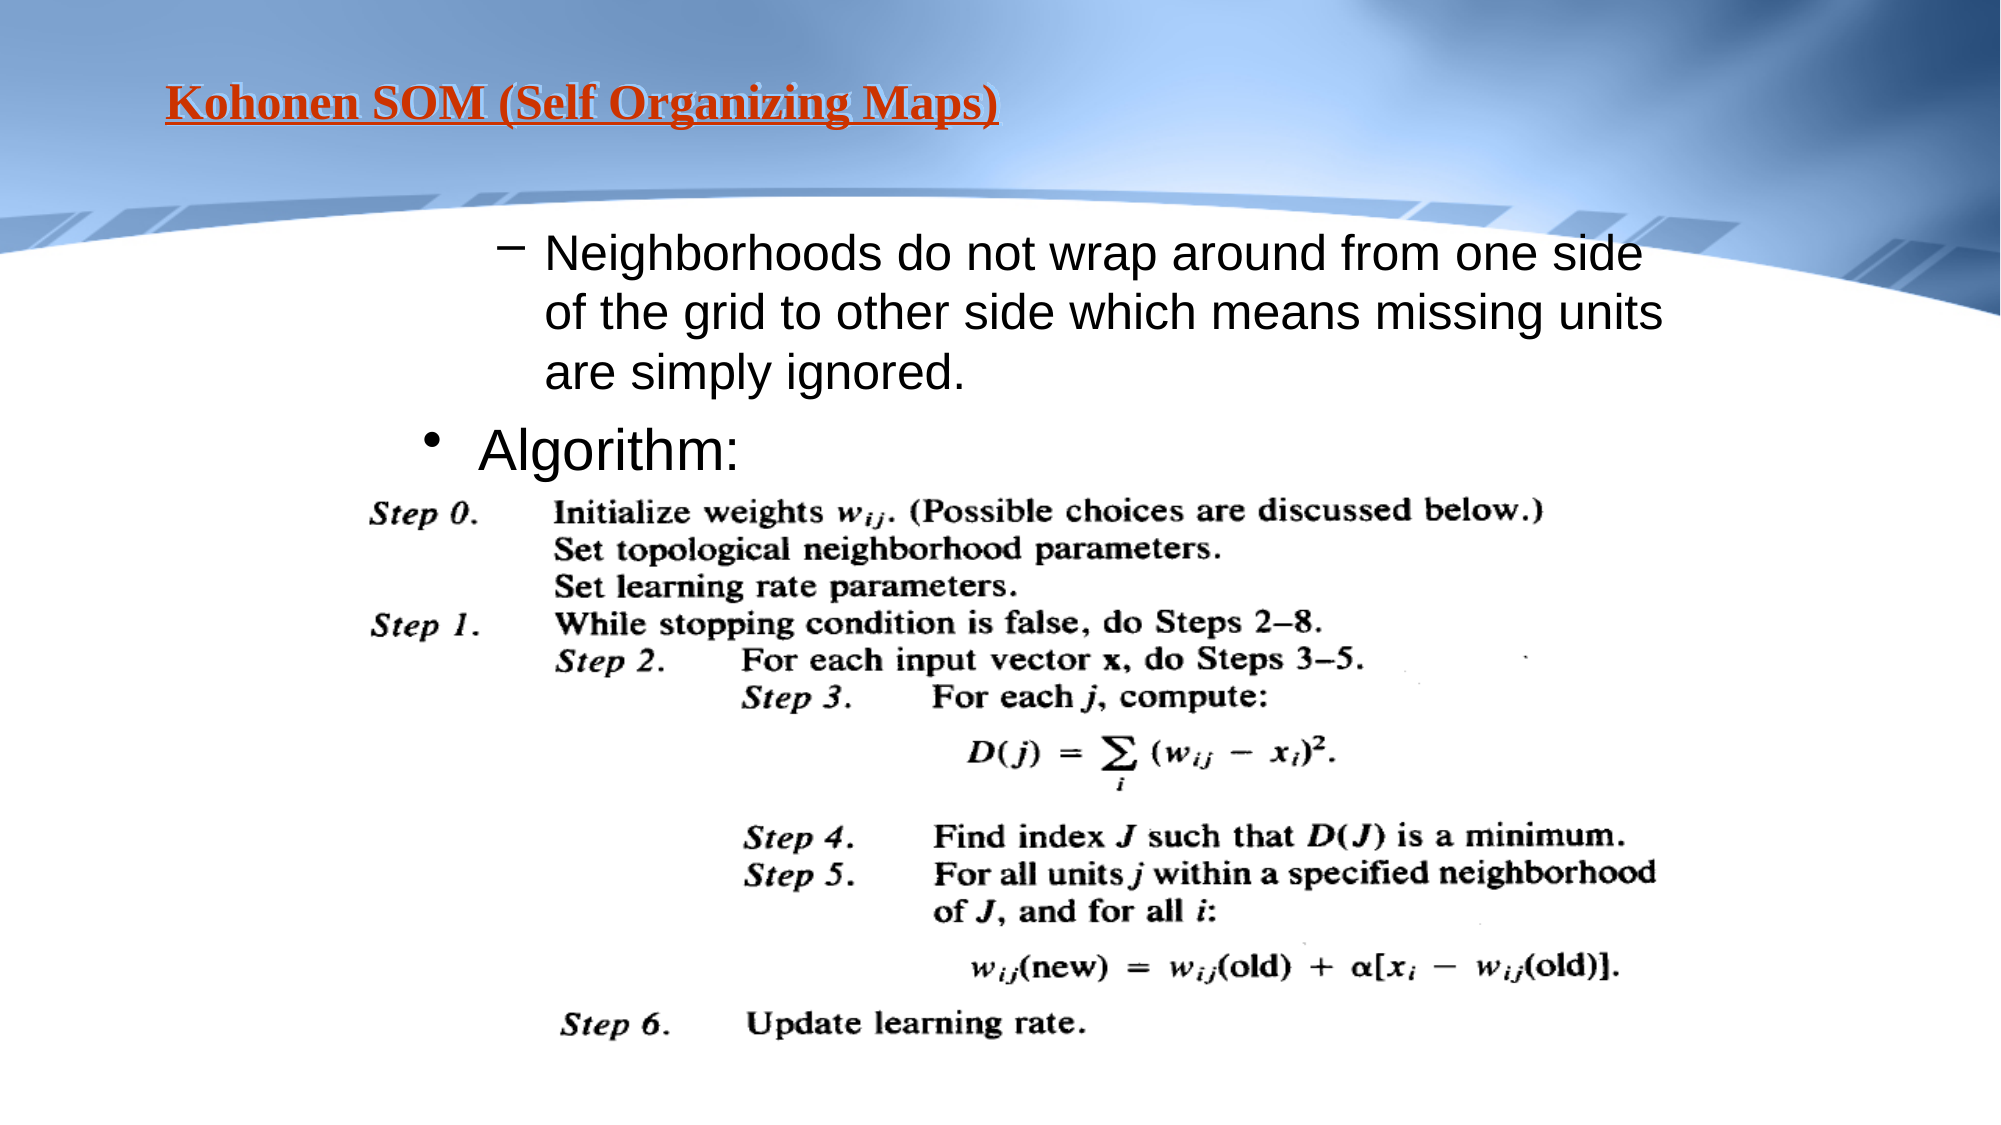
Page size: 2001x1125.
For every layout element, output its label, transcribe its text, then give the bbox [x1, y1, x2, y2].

list Neighborhoods do not wrap around from one side of the grid to other side which means missing units are simply ignored. Algorithm: [407, 212, 1683, 1051]
picture [0, 0, 2001, 1125]
title Kohonen SOM (Self Organizing Maps) [150, 5, 1850, 194]
